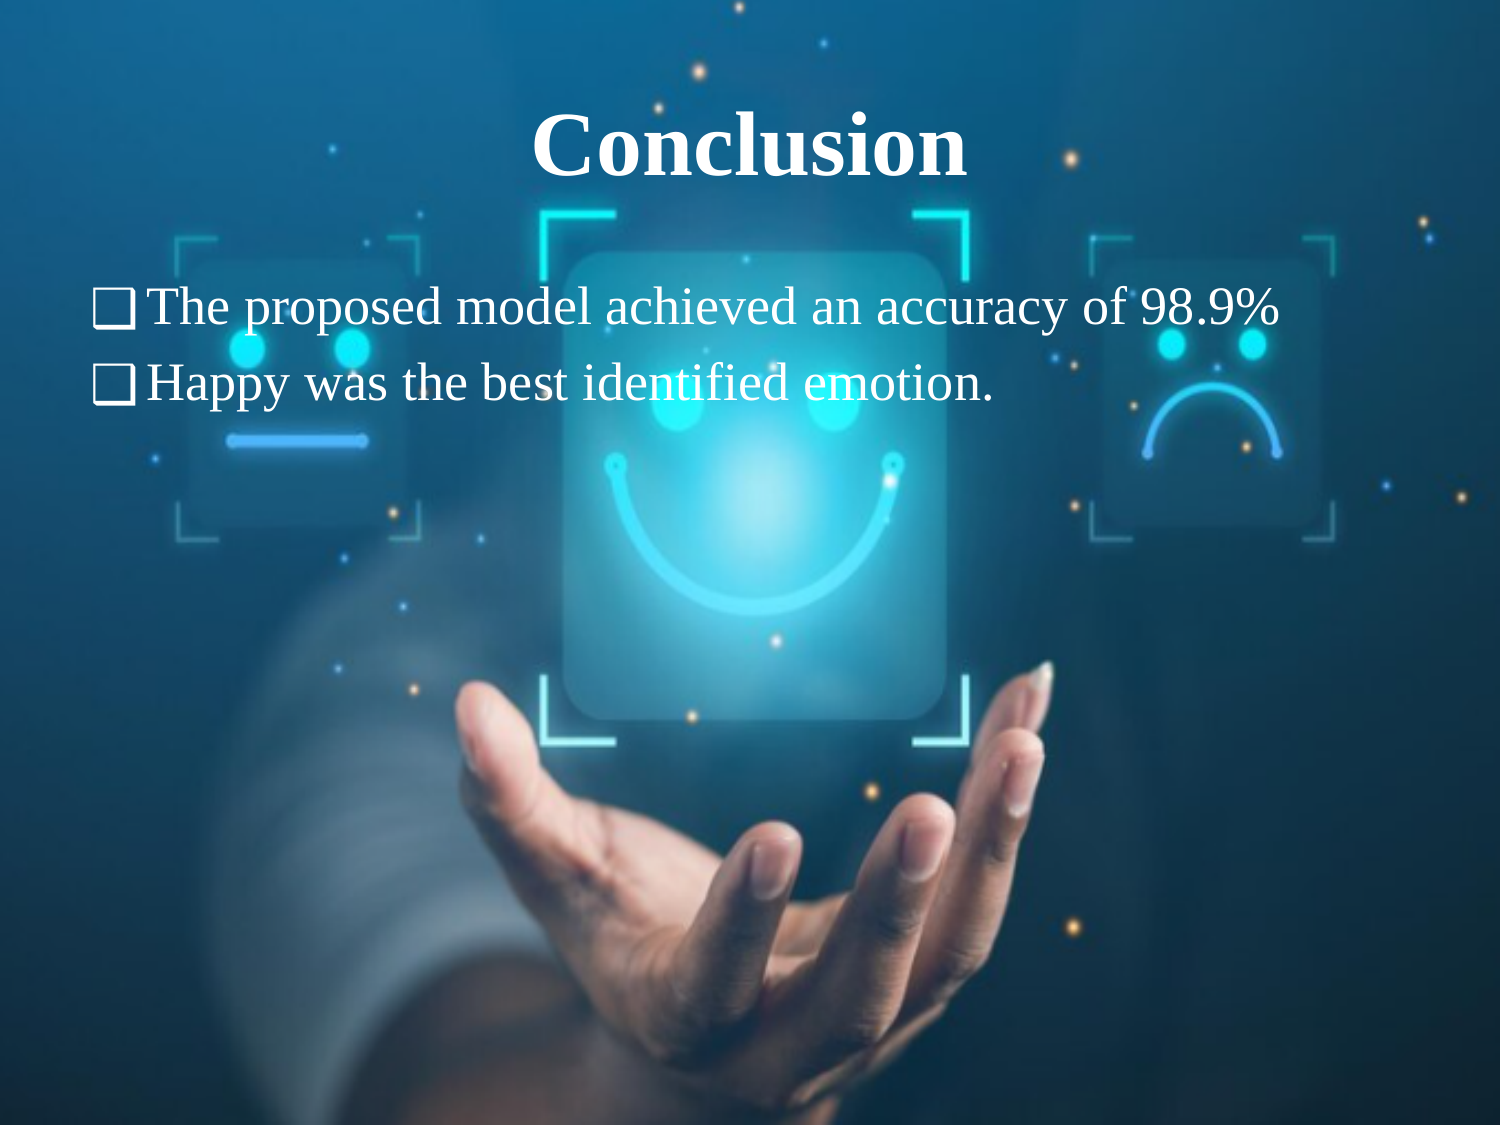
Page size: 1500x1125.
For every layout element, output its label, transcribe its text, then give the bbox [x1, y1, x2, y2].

list The proposed model achieved an accuracy of 98.9% Happy was the best identified emotion. [75, 262, 1425, 1005]
title Conclusion [75, 45, 1425, 233]
picture [0, 0, 1500, 1125]
